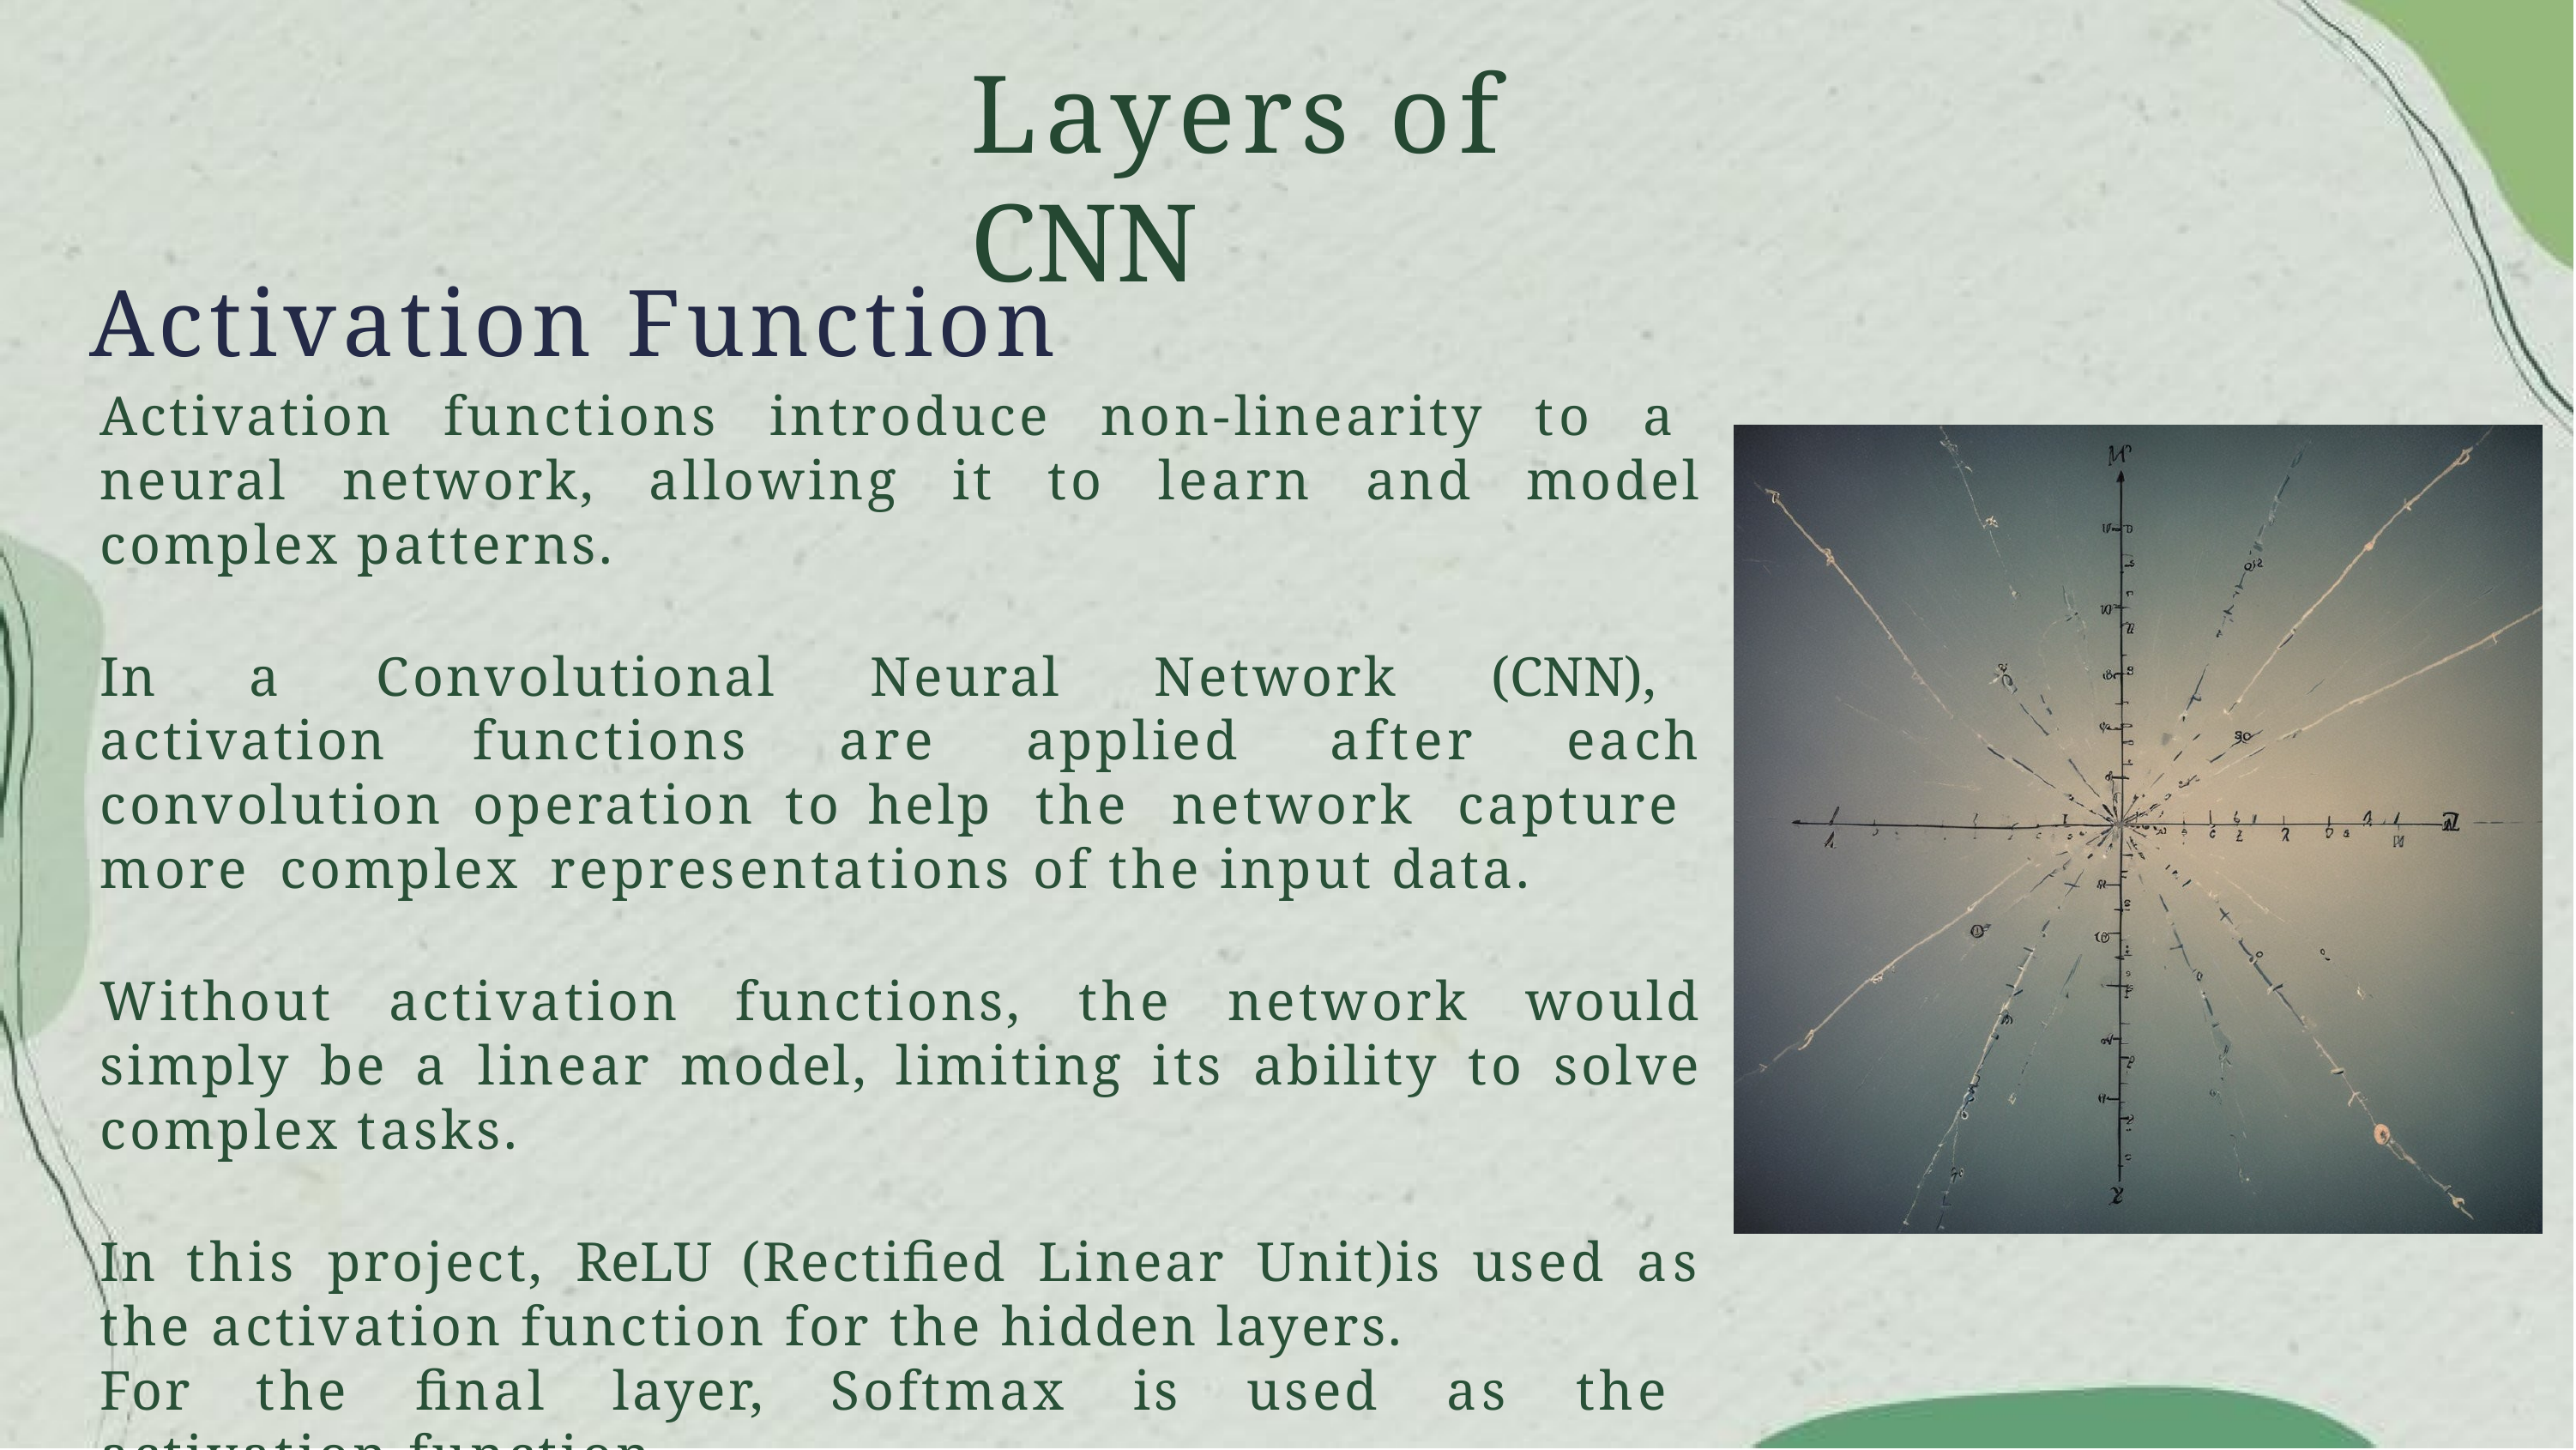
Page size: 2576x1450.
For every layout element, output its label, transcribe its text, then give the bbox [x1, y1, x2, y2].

title Layers of CNN [968, 44, 1730, 304]
text_box Activation Function Activation functions introduce non-linearity to a neural network, allowing it to learn and model complex patterns. In a Convolutional Neural Network (CNN), activation functions are applied after each convolution operation to help the network capture more complex representations of the input data. Without activation functions, the network would simply be a linear model, limiting its ability to solve complex tasks. In this project, ReLU (Rectified Linear Unit)is used as the activation function for the hidden layers. For the final layer, Softmax is used as the activation function [87, 250, 1704, 1450]
picture [0, 0, 2573, 1448]
